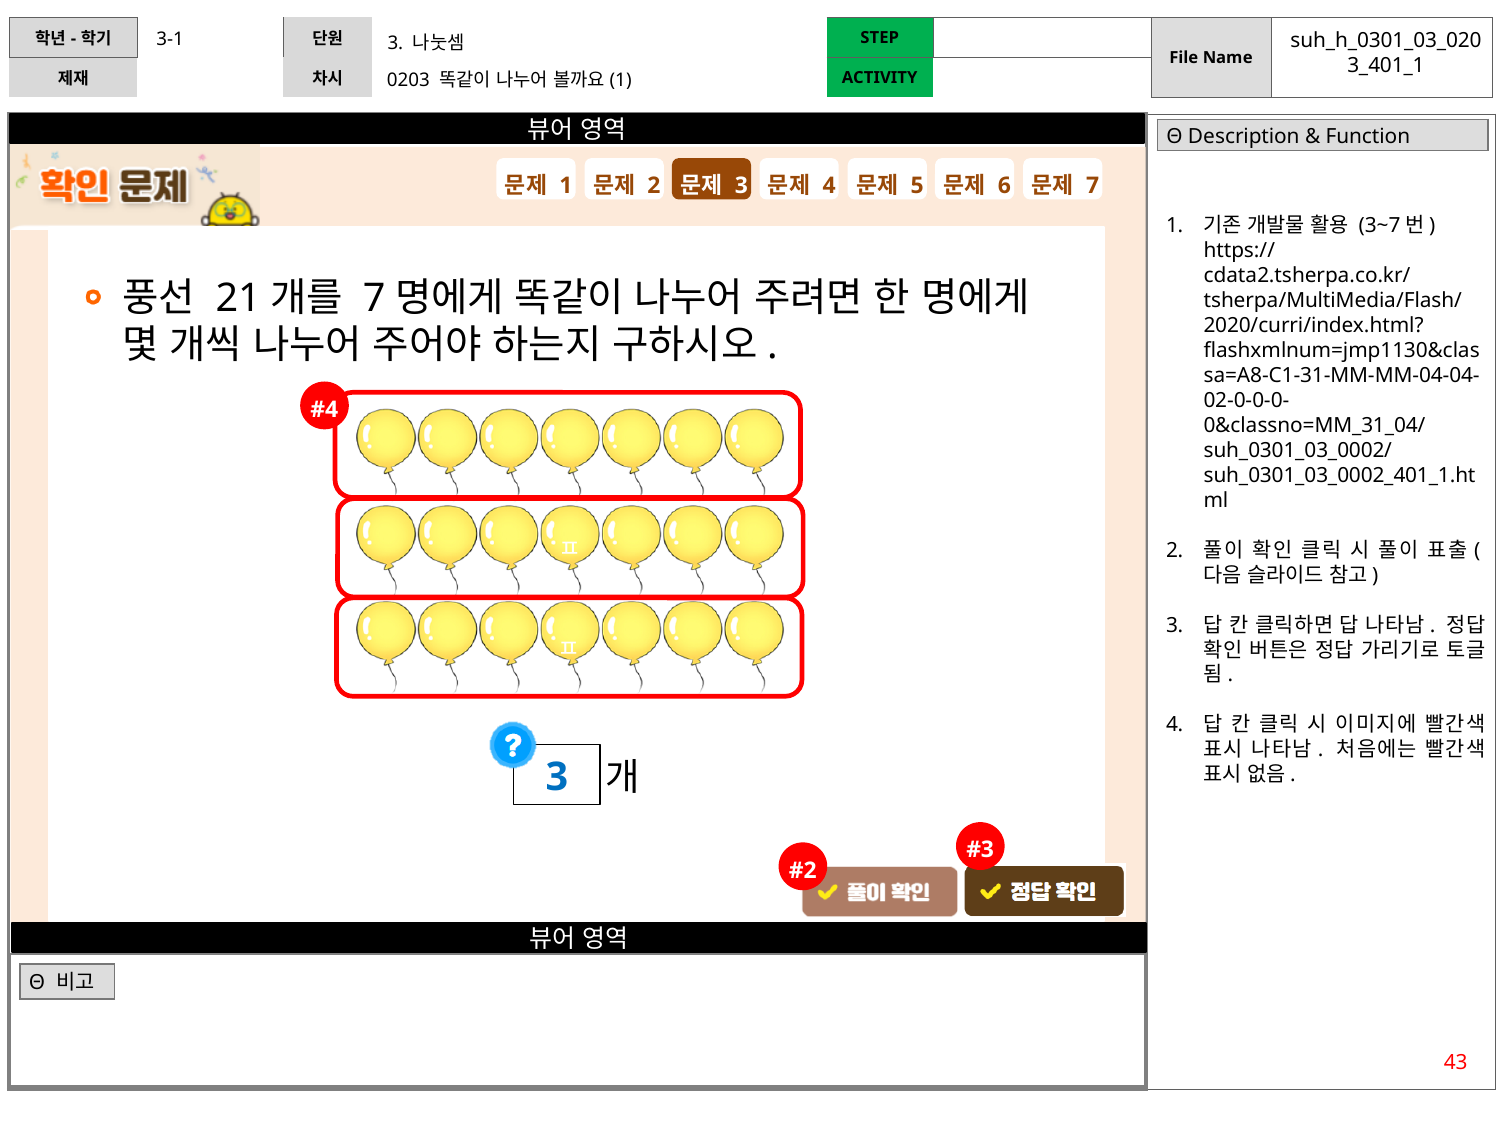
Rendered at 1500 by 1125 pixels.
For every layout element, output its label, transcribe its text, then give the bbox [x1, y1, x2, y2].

picture [482, 716, 543, 775]
picture [963, 863, 1126, 918]
text_box #3 [953, 820, 1007, 864]
text_box 풍선 21개를 7명에게 똑같이 나누어 주려면 한 명에게 몇 개씩 나누어 주어야 하는지 구하시오. [107, 264, 1087, 375]
text_box 문제 5 [863, 149, 951, 205]
text_box 문제 2 [600, 149, 688, 205]
text_box 문제 4 [775, 149, 863, 205]
text_box #2 [776, 840, 830, 892]
picture [800, 864, 958, 918]
text_box 문제 1 [490, 149, 600, 205]
picture [82, 285, 103, 307]
text_box 3 [513, 744, 600, 805]
text_box 개 [590, 745, 661, 806]
text_box 3. 나눗셈 [372, 23, 828, 48]
text_box 0203 똑같이 나누어 볼까요(1) [372, 60, 821, 96]
text_box suh_h_0301_03_0203_401_1 [1271, 18, 1500, 84]
text_box 기존 개발물 활용 (3~7번) https://cdata2.tsherpa.co.kr/tsherpa/MultiMedia/Flash/2020/curri/index.html?flashxmlnum=jmp1130&classa=A8-C1-31-MM-MM-04-04-02-0-0-0-0&classno=MM_31_04/suh_0301_03_0002/suh_0301_03_0002_401_1.html 풀이 확인 클릭 시 풀이 표출(다음 슬라이드 참고) 답 칸 클릭하면 답 나타남. 정답 확인 버튼은 정답 가리기로 토글 됨. 답 칸 클릭 시 이미지에 빨간색 표시 나타남. 처음에는 빨간색 표시 없음. [1151, 179, 1500, 844]
text_box 문제 7 [1038, 149, 1126, 205]
table_header Θ Description & Function [1158, 120, 1487, 150]
picture [334, 392, 831, 705]
text_box 문제 6 [951, 149, 1038, 205]
picture [10, 144, 260, 230]
text_box 3-1 [141, 18, 284, 55]
text_box 문제 3 [688, 149, 775, 205]
text_box #4 [298, 379, 346, 432]
